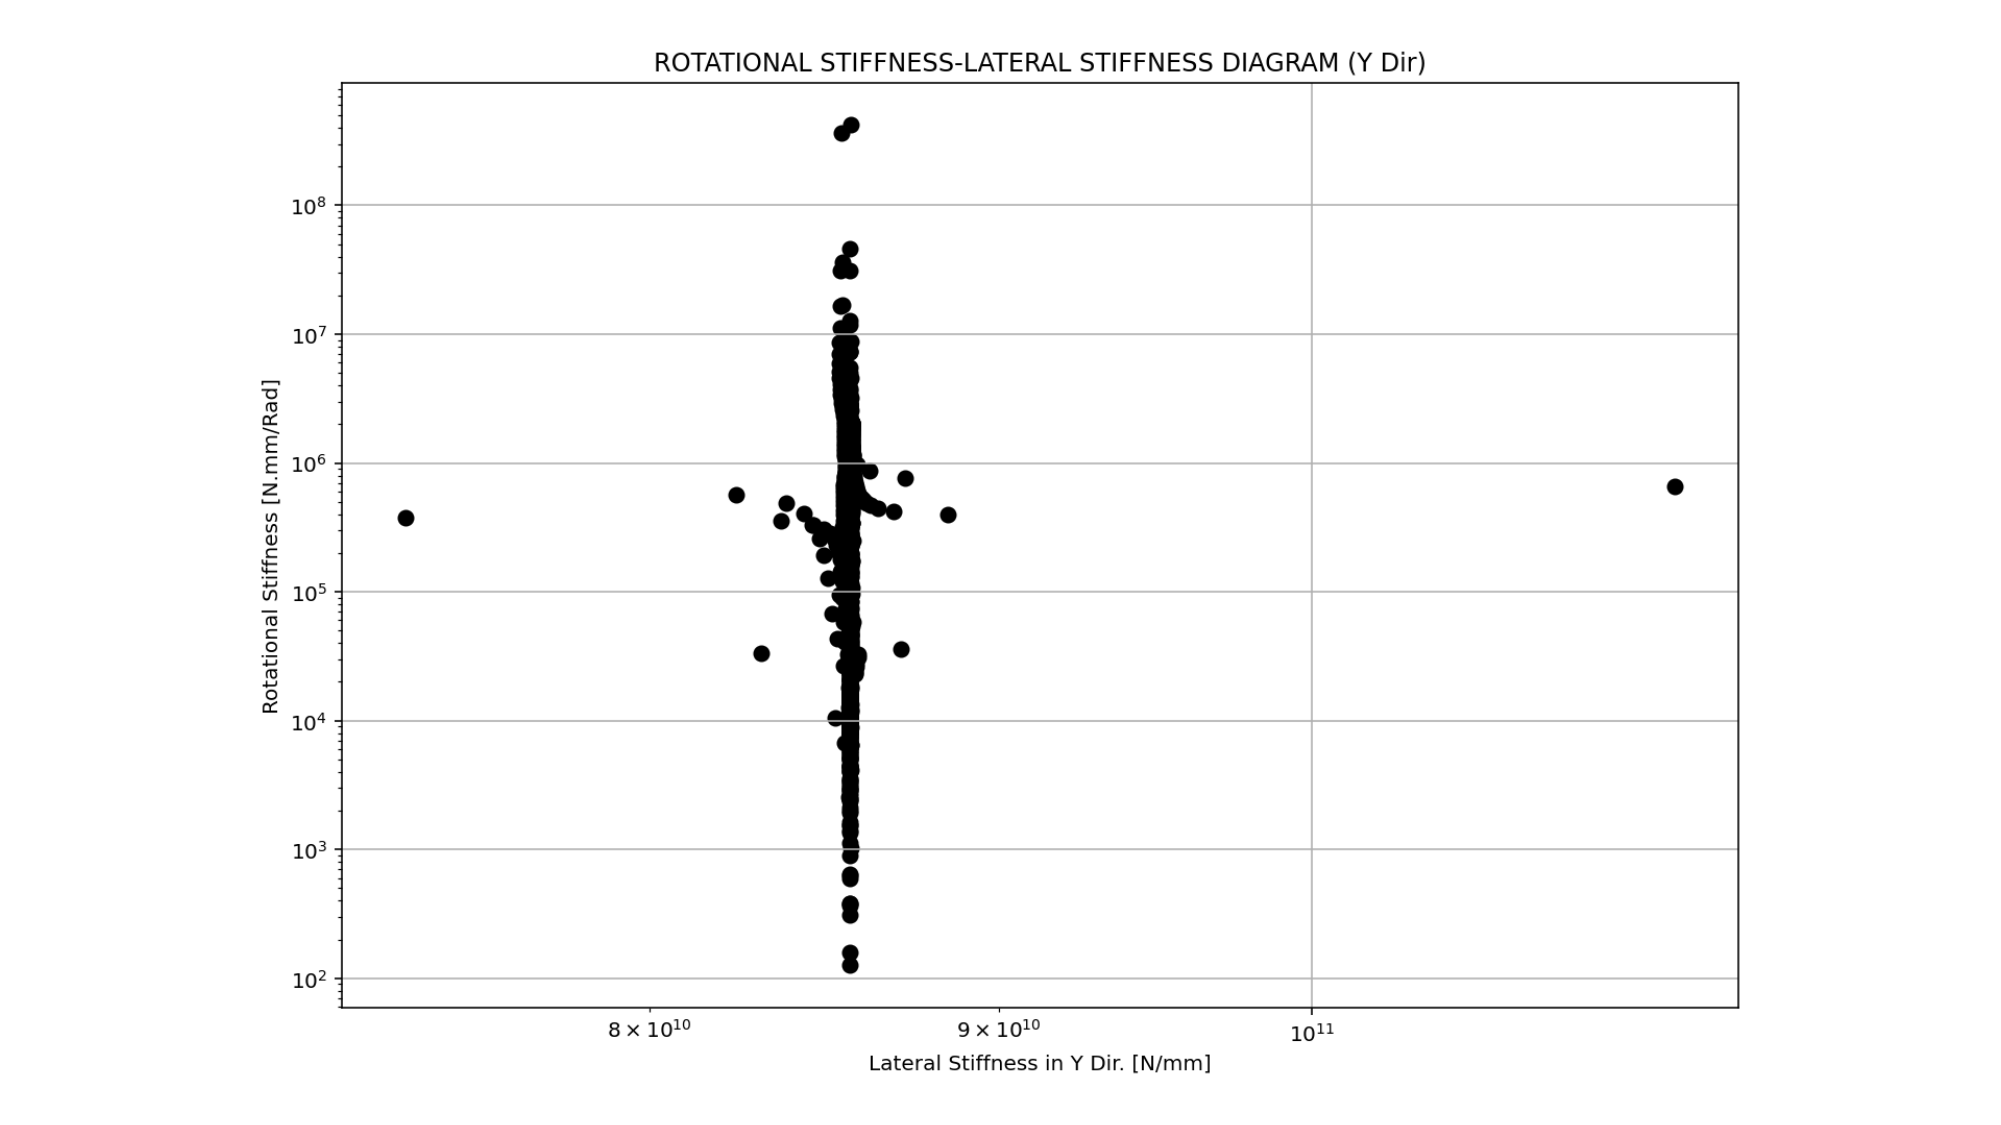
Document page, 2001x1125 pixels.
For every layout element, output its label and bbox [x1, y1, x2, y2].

picture [247, 36, 1753, 1089]
